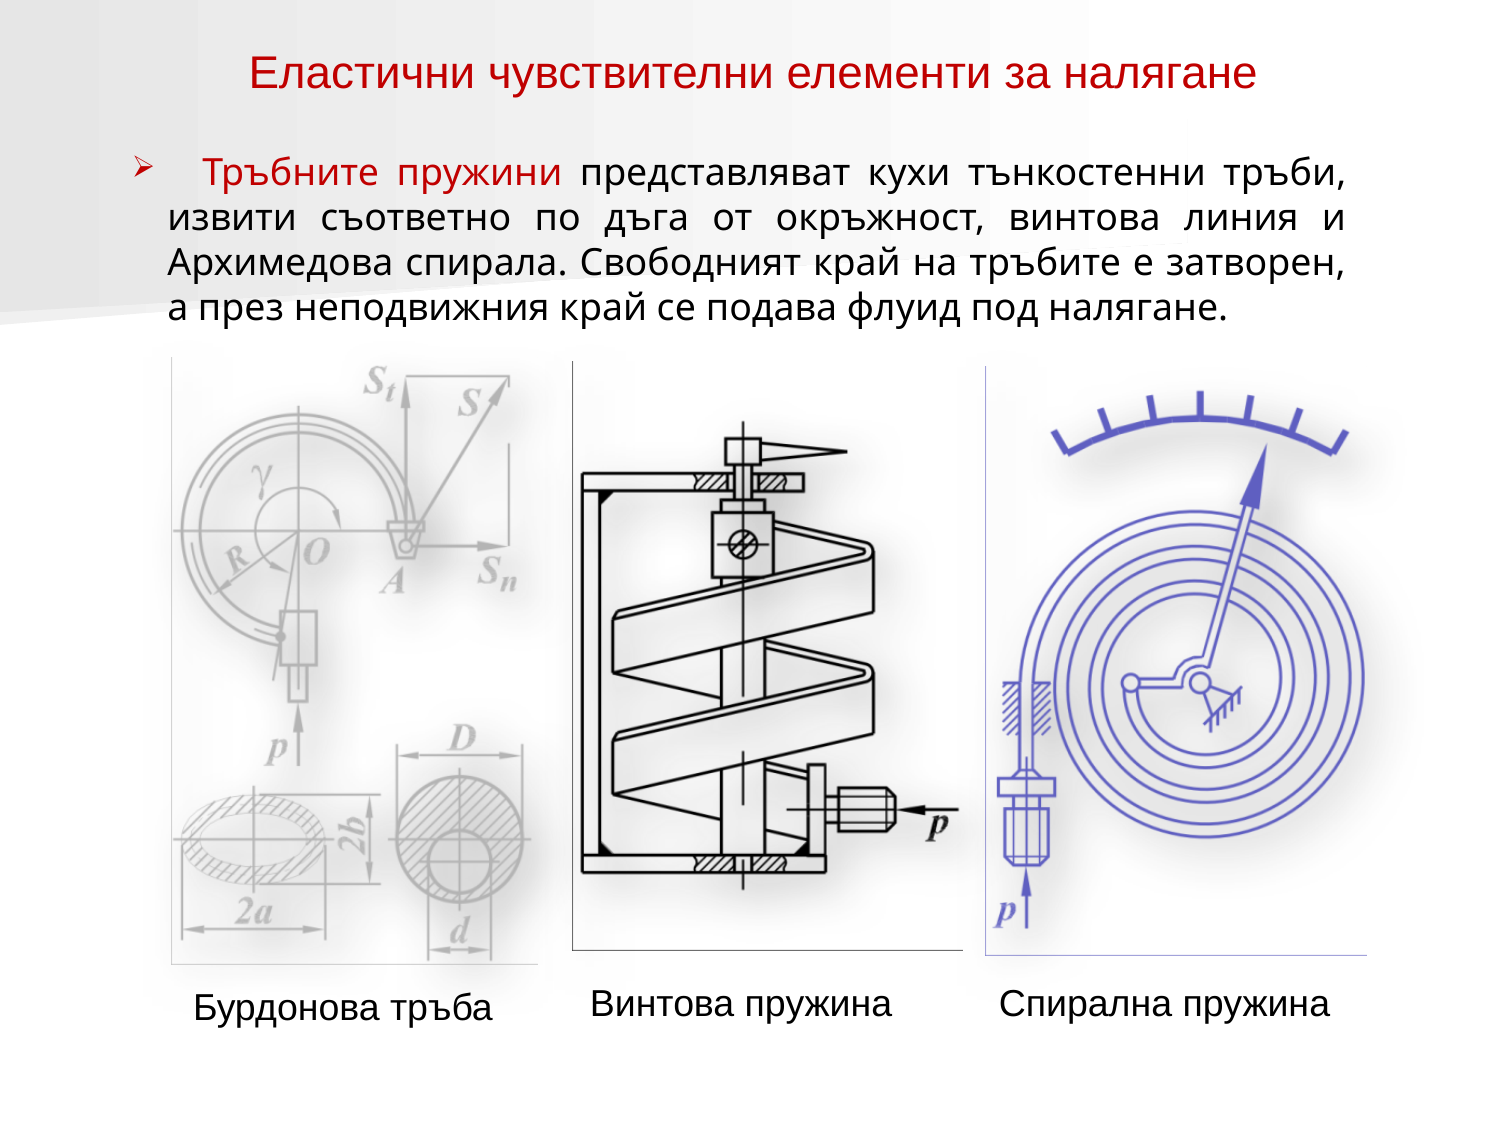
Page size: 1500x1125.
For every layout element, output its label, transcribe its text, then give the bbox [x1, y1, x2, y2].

picture [572, 361, 963, 951]
text_box Тръбните пружини представляват кухи тънкостенни тръби, извити съответно по дъга от окръжност, винтова линия и Архимедова спирала. Свободният край на тръбите е затворен, а през неподвижния край се подава флуид под налягане. [117, 140, 1362, 336]
text_box Бурдонова тръба [178, 975, 508, 1036]
list Еластични чувствителни елементи за налягане [117, 35, 1372, 110]
picture [985, 366, 1367, 956]
text_box Винтова пружина [574, 971, 908, 1031]
picture [171, 357, 538, 965]
text_box Спирална пружина [984, 971, 1346, 1032]
